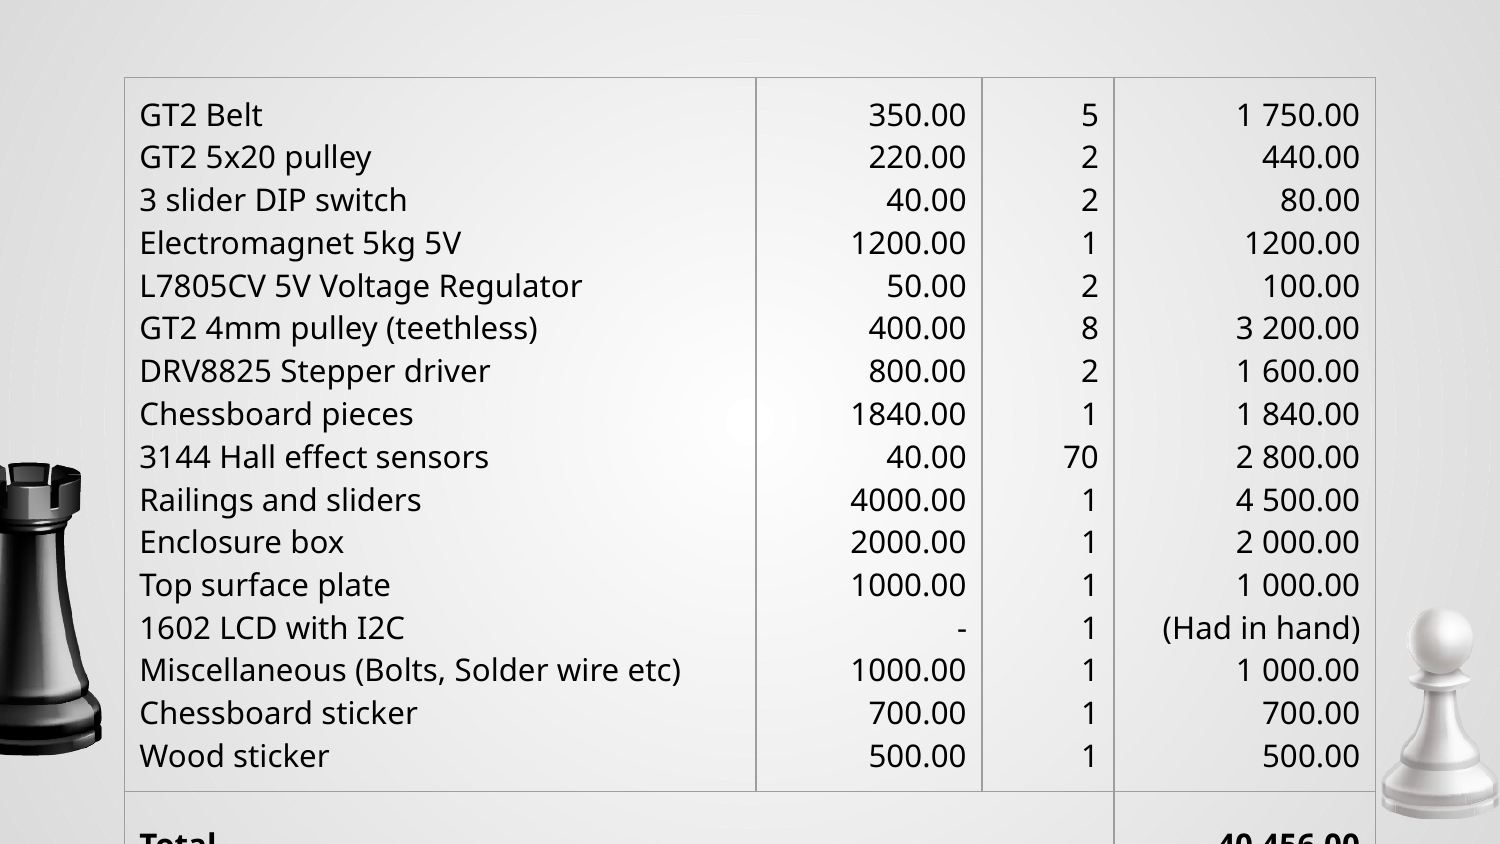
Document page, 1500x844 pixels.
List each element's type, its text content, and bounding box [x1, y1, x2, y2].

table_header 1 750.00 440.00 80.00 1200.00 100.00 3 200.00 1 600.00 1 840.00 2 800.00 4 500.00 2 000.00 1 000.00 (Had in hand) 1 000.00 700.00 500.00 [1115, 78, 1375, 791]
picture [0, 430, 117, 756]
table_header 350.00 220.00 40.00 1200.00 50.00 400.00 800.00 1840.00 40.00 4000.00 2000.00 1000.00 - 1000.00 700.00 500.00 [757, 78, 981, 791]
table_header GT2 Belt GT2 5x20 pulley 3 slider DIP switch Electromagnet 5kg 5V L7805CV 5V Voltage Regulator GT2 4mm pulley (teethless) DRV8825 Stepper driver Chessboard pieces 3144 Hall effect sensors Railings and sliders Enclosure box Top surface plate 1602 LCD with I2C Miscellaneous (Bolts, Solder wire etc) Chessboard sticker Wood sticker [125, 78, 755, 791]
table_cell Total [125, 792, 1113, 844]
table_cell 40 456.00 [1115, 792, 1375, 844]
picture [1376, 574, 1500, 820]
table_header 5 2 2 1 2 8 2 1 70 1 1 1 1 1 1 1 [983, 78, 1113, 791]
